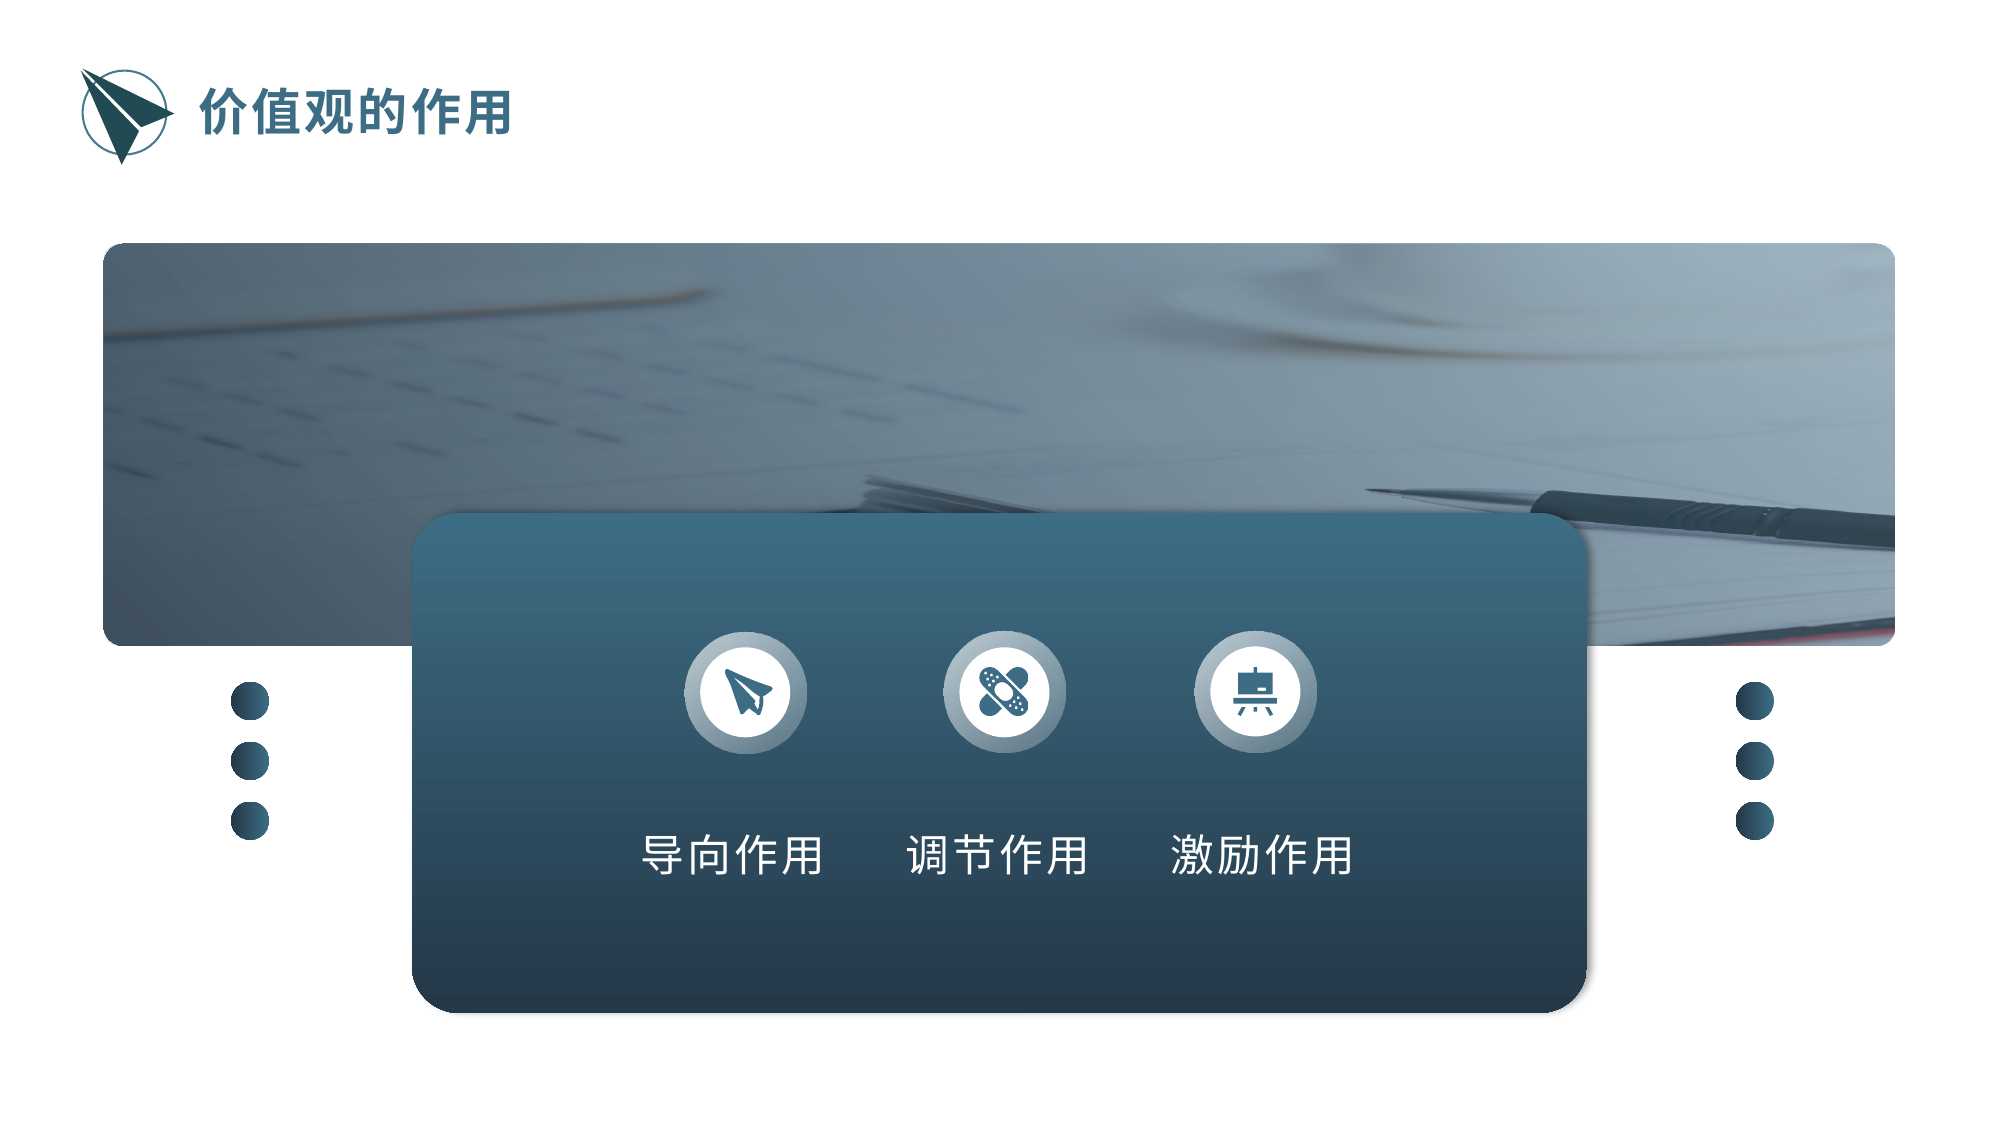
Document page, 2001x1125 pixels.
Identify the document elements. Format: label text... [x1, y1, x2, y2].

text_box [230, 740, 271, 781]
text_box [943, 630, 1066, 753]
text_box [684, 631, 806, 754]
text_box [1734, 740, 1776, 781]
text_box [1194, 630, 1317, 753]
text_box 价值观的作用 [183, 72, 1184, 148]
text_box [102, 242, 1896, 647]
text_box [1734, 800, 1776, 841]
text_box 导向作用 调节作用 激励作用 [562, 794, 1434, 888]
text_box [230, 800, 271, 841]
text_box [1734, 680, 1776, 722]
text_box [410, 511, 1588, 1015]
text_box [80, 68, 175, 165]
text_box [230, 680, 271, 722]
